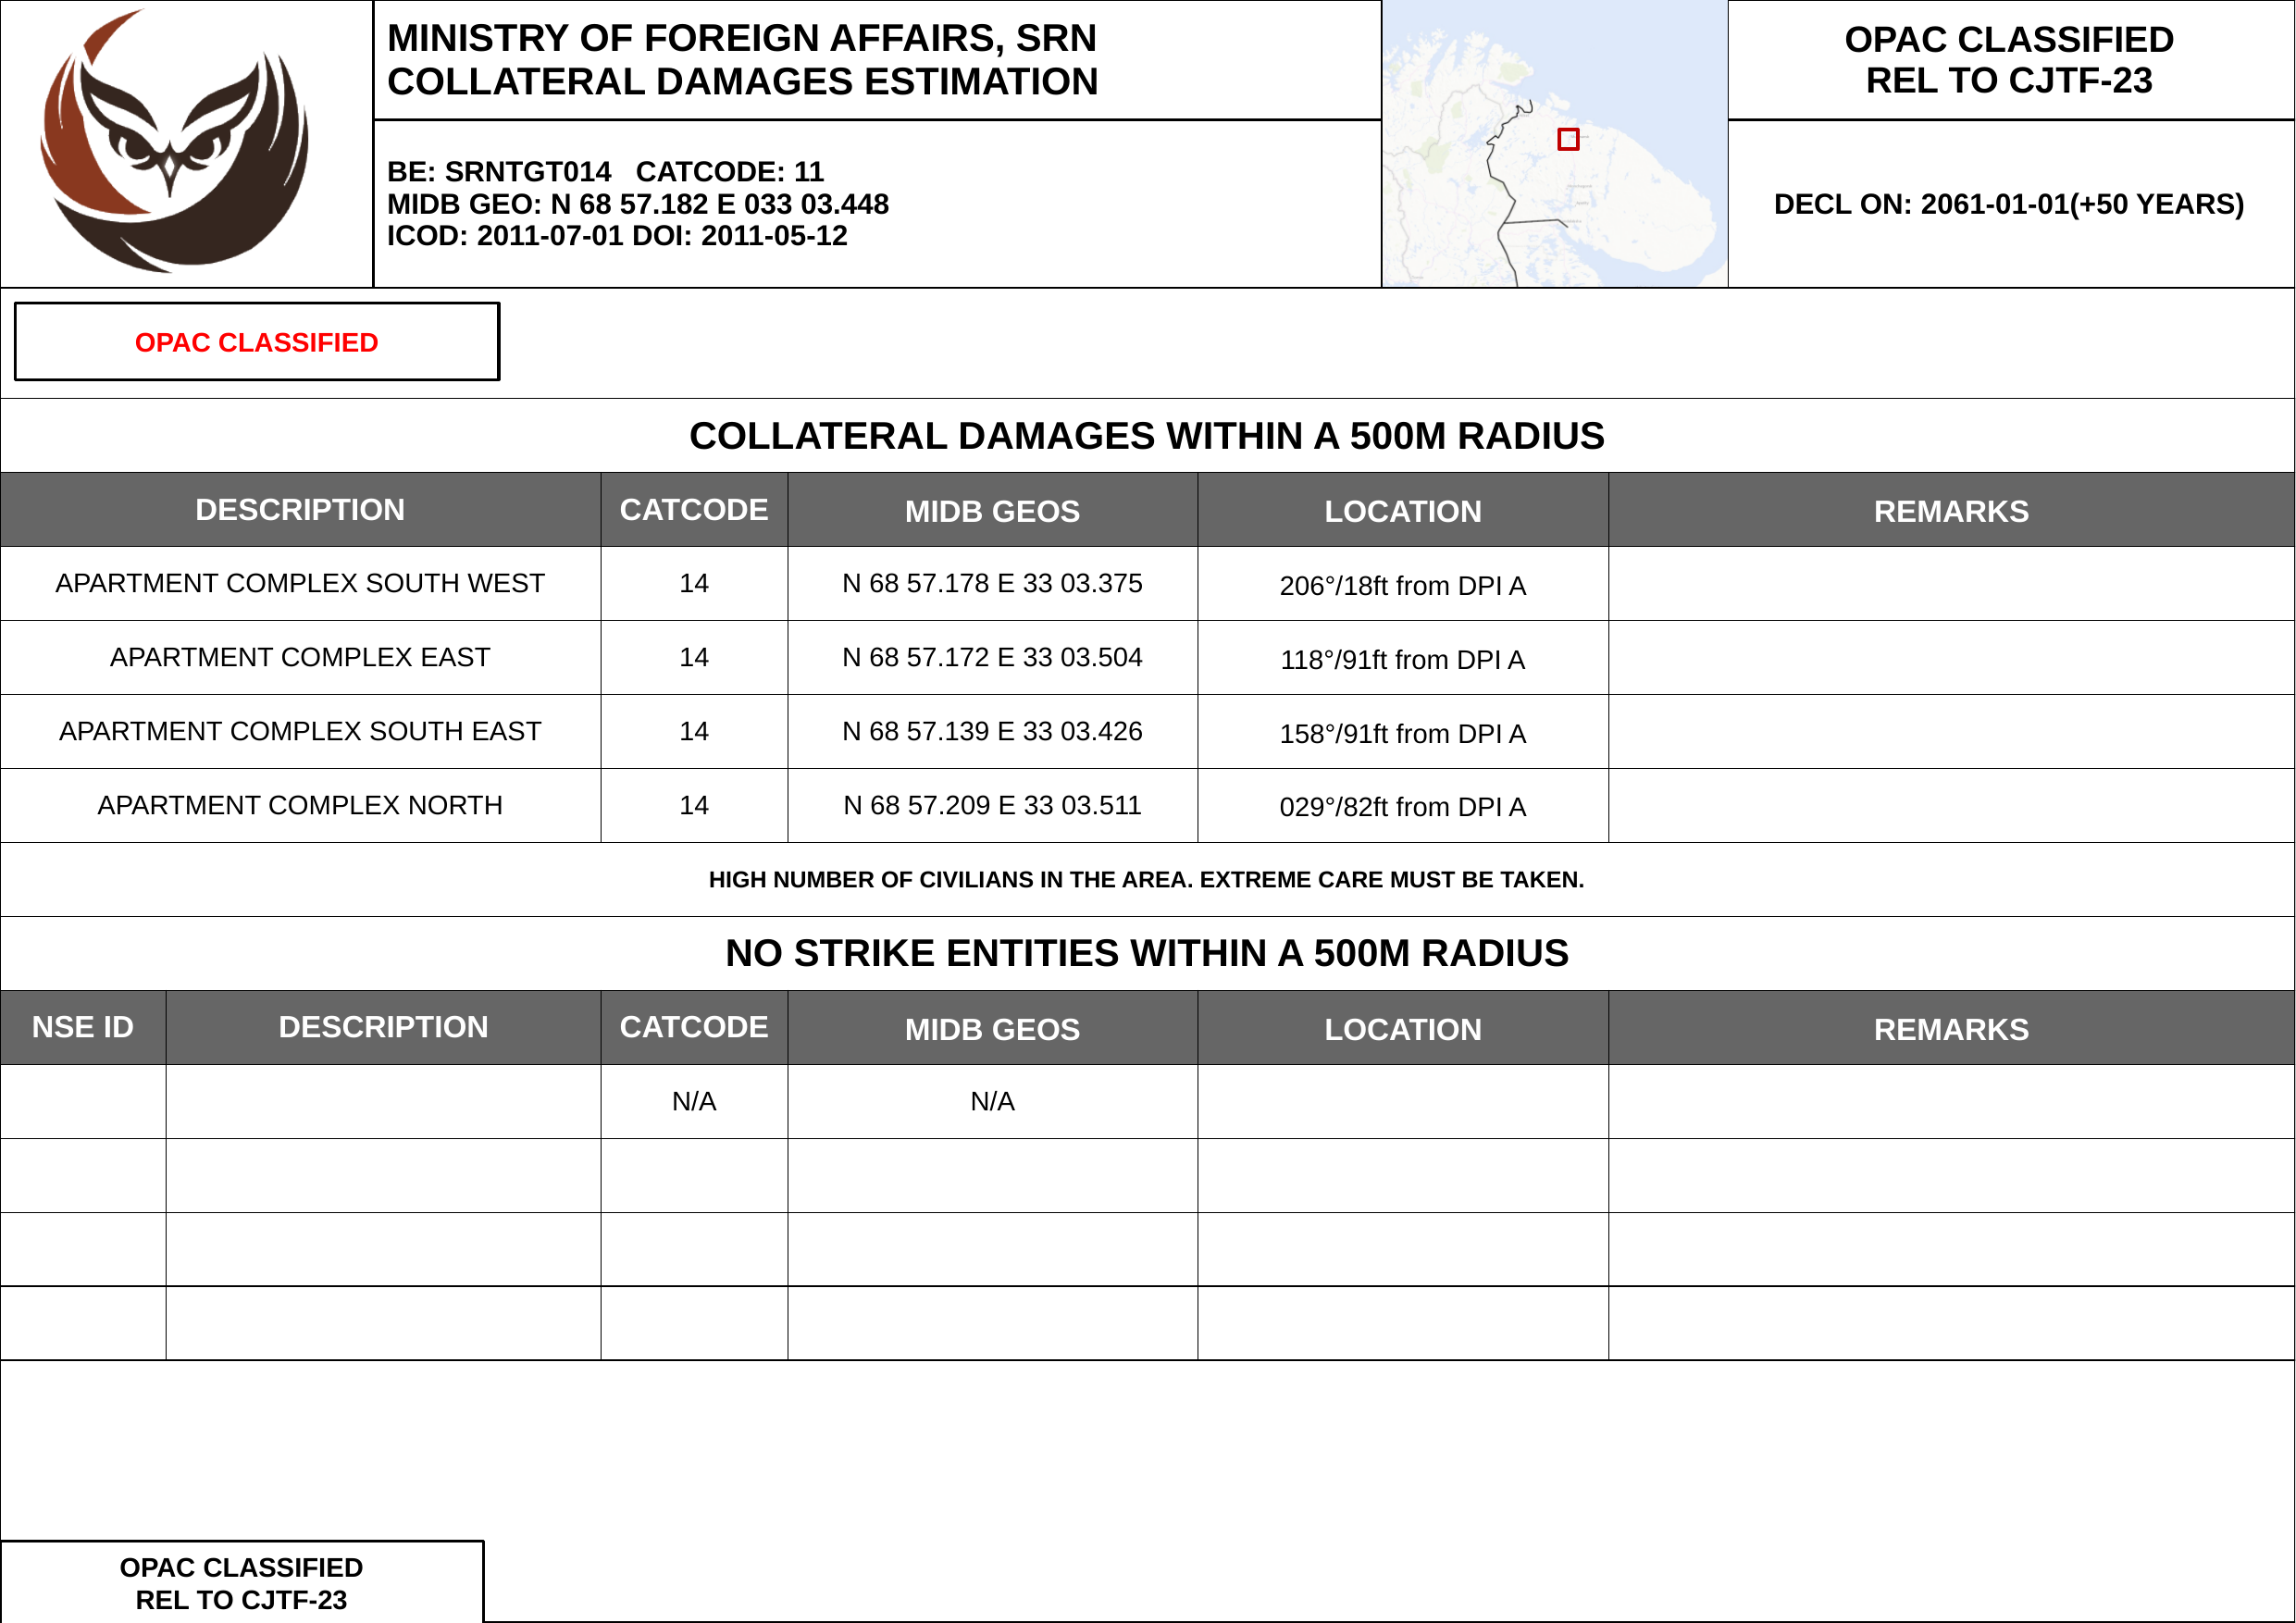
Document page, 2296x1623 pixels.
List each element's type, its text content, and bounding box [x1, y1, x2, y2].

table_cell LOCATION [1198, 991, 1608, 1064]
table_cell [788, 1287, 1198, 1359]
table_cell [1609, 769, 2294, 842]
table_cell [1609, 547, 2294, 620]
table_cell N 68 57.178 E 33 03.375 [788, 547, 1198, 620]
table_cell [1, 1139, 166, 1212]
table_cell N/A [602, 1065, 788, 1138]
table_cell N 68 57.172 E 33 03.504 [788, 621, 1198, 694]
table_cell [1609, 1065, 2294, 1138]
table_cell [167, 1139, 601, 1212]
table_cell CATCODE [602, 473, 788, 546]
table_cell [1198, 1139, 1608, 1212]
table_cell NSE ID [1, 991, 166, 1064]
table_cell REMARKS [1609, 473, 2294, 546]
table_cell [1198, 1287, 1608, 1359]
table_cell [1198, 1065, 1608, 1138]
table_cell DECL ON: 2061-01-01(+50 YEARS) [1732, 121, 2294, 287]
table_cell 14 [602, 695, 788, 768]
table_cell MIDB GEOS [788, 991, 1198, 1064]
table_cell [1, 1287, 166, 1359]
table_cell MIDB GEOS [788, 473, 1198, 546]
text_box OPAC CLASSIFIED REL TO CJTF-23 [0, 1541, 484, 1623]
table_cell BE: SRNTGT014 CATCODE: 11 MIDB GEO: N 68 57.182 E 033 03.448 ICOD: 2011-07-01 DOI: 2011-05-12 [375, 121, 1377, 287]
table_cell [167, 1065, 601, 1138]
table_cell DESCRIPTION [167, 991, 601, 1064]
picture [0, 0, 339, 298]
table_cell 206°/18ft from DPI A [1198, 547, 1608, 620]
table_cell [1, 1065, 166, 1138]
table_header MINISTRY OF FOREIGN AFFAIRS, SRN COLLATERAL DAMAGES ESTIMATION [375, 1, 1379, 118]
table_cell 029°/82ft from DPI A [1198, 769, 1608, 842]
table_cell 14 [602, 769, 788, 842]
table_cell DESCRIPTION [1, 473, 601, 546]
table_cell [1609, 695, 2294, 768]
table_cell [167, 1213, 601, 1285]
table_cell CATCODE [602, 991, 788, 1064]
table_cell [788, 1139, 1198, 1212]
table_cell N/A [788, 1065, 1198, 1138]
table_cell 14 [602, 547, 788, 620]
table_cell N 68 57.139 E 33 03.426 [788, 695, 1198, 768]
table_header [341, 1, 372, 287]
table_cell 118°/91ft from DPI A [1198, 621, 1608, 694]
table_cell APARTMENT COMPLEX SOUTH WEST [1, 547, 601, 620]
table_cell REMARKS [1609, 991, 2294, 1064]
table_cell [1, 1361, 2294, 1621]
table_cell N 68 57.209 E 33 03.511 [788, 769, 1198, 842]
table_cell 14 [602, 621, 788, 694]
table_cell [1609, 1287, 2294, 1359]
text_box OPAC CLASSIFIED [15, 303, 499, 380]
table_cell [602, 1213, 788, 1285]
table_cell [167, 1287, 601, 1359]
table_cell [1, 289, 2294, 398]
table_cell [1609, 1139, 2294, 1212]
table_cell [1198, 1213, 1608, 1285]
picture [1382, 0, 1729, 287]
table_cell [602, 1139, 788, 1212]
table_cell [1609, 621, 2294, 694]
table_cell [1609, 1213, 2294, 1285]
table_cell APARTMENT COMPLEX SOUTH EAST [1, 695, 601, 768]
table_cell [788, 1213, 1198, 1285]
table_header COLLATERAL DAMAGES WITHIN A 500M RADIUS [1, 399, 2294, 472]
table_cell 158°/91ft from DPI A [1198, 695, 1608, 768]
table_cell [602, 1287, 788, 1359]
table_cell APARTMENT COMPLEX EAST [1, 621, 601, 694]
table_cell [1, 1213, 166, 1285]
table_header OPAC CLASSIFIED REL TO CJTF-23 [1731, 1, 2294, 118]
table_cell APARTMENT COMPLEX NORTH [1, 769, 601, 842]
table_cell HIGH NUMBER OF CIVILIANS IN THE AREA. EXTREME CARE MUST BE TAKEN. [1, 843, 2294, 916]
table_cell NO STRIKE ENTITIES WITHIN A 500M RADIUS [1, 917, 2294, 990]
table_cell LOCATION [1198, 473, 1608, 546]
